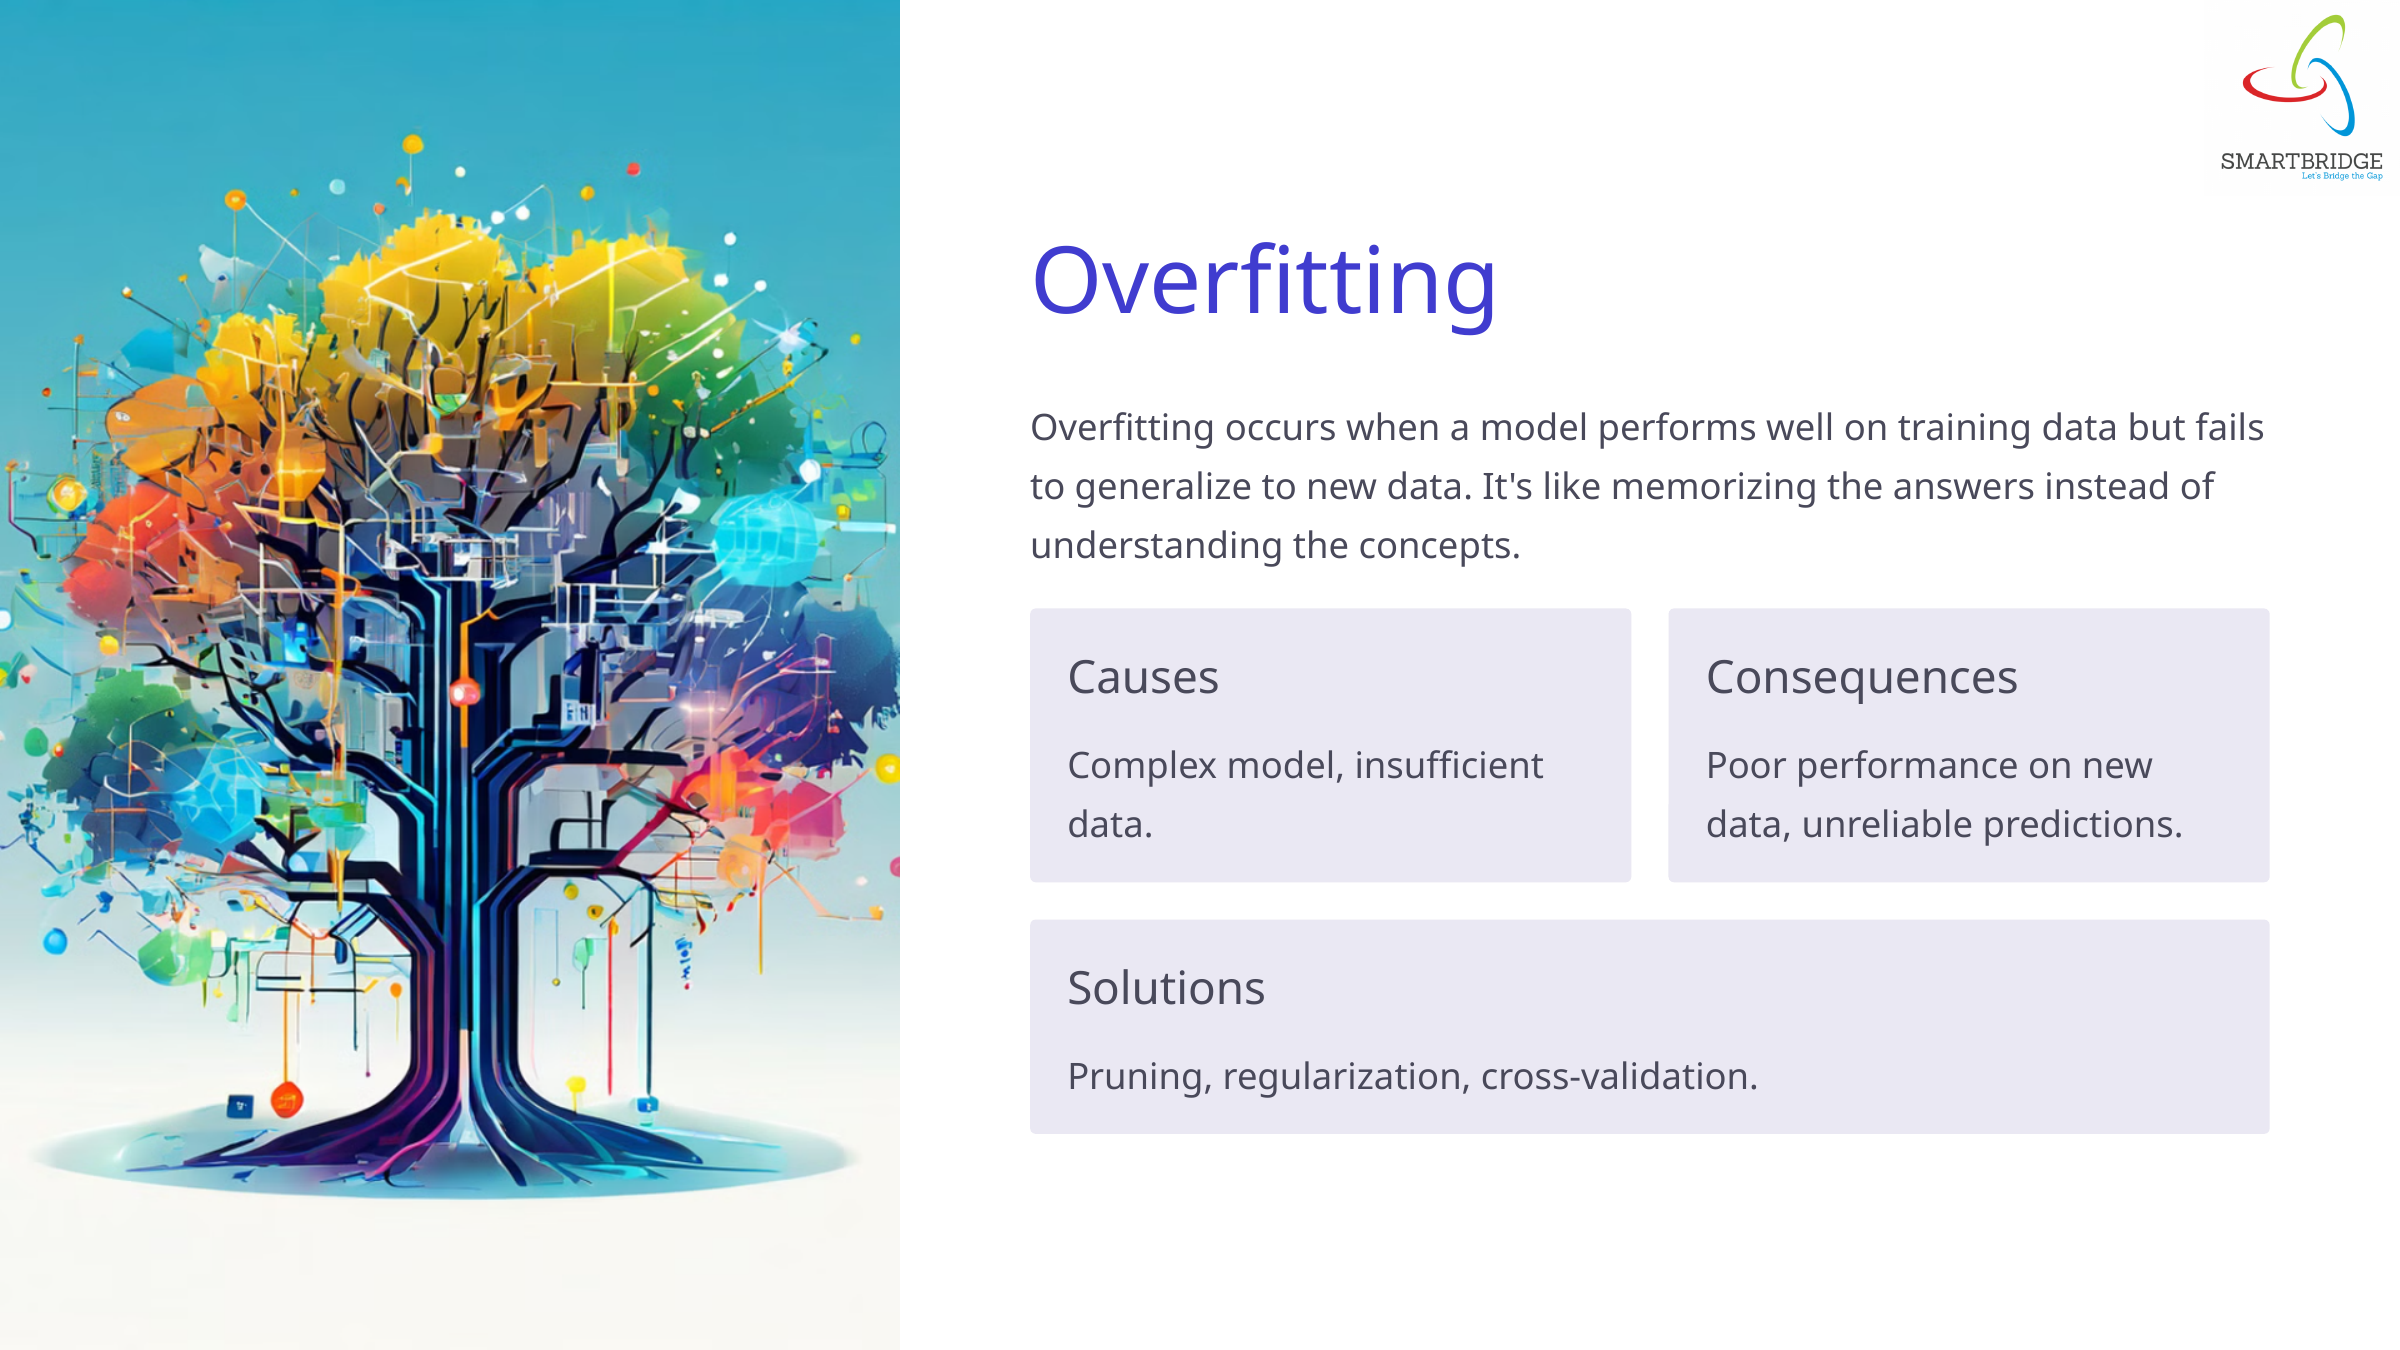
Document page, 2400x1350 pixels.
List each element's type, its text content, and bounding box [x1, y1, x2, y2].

text_box Complex model, insufficient data. [1067, 726, 1595, 846]
picture [0, 0, 900, 1350]
text_box Poor performance on new data, unreliable predictions. [1705, 726, 2233, 846]
text_box Causes [1067, 645, 1533, 704]
text_box Pruning, regularization, cross-validation. [1067, 1037, 2233, 1097]
text_box Overfitting occurs when a model performs well on training data but fails to generalize to new data. It's like memorizing the answers instead of understanding the concepts. [1030, 387, 2270, 567]
picture [2204, 0, 2400, 196]
text_box Solutions [1067, 956, 1533, 1015]
text_box [1668, 608, 2270, 883]
text_box [1030, 919, 2270, 1134]
text_box Overfitting [1030, 215, 1961, 333]
text_box Consequences [1705, 645, 2171, 704]
text_box [1030, 608, 1632, 883]
